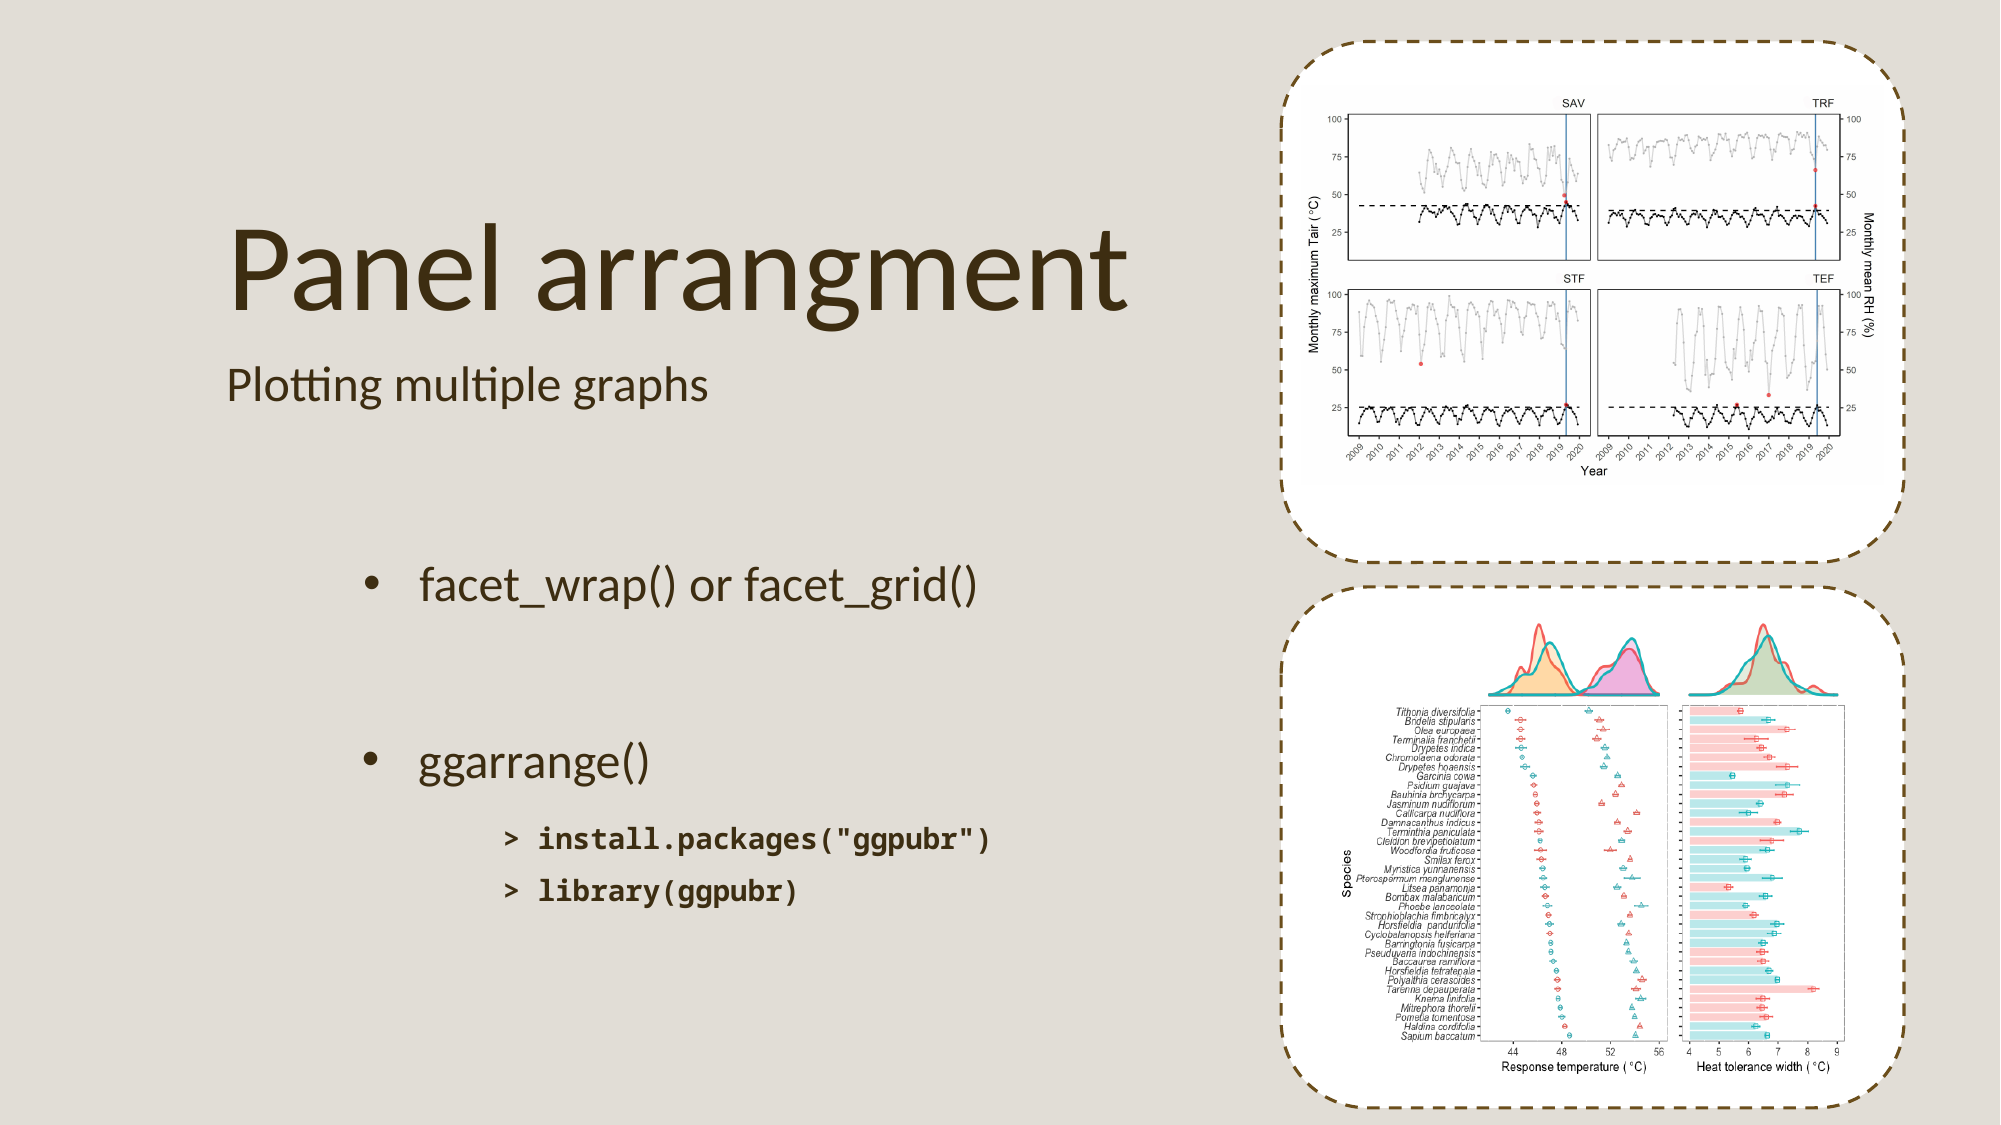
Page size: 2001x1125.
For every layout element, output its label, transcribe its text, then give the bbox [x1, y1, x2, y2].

picture [1336, 621, 1850, 1083]
picture [1301, 85, 1884, 485]
text_box Panel arrangment [212, 177, 1147, 343]
text_box Plotting multiple graphs [211, 344, 725, 420]
text_box facet_wrap() or facet_grid() [348, 484, 995, 620]
text_box [1280, 40, 1906, 564]
text_box [1280, 585, 1906, 1109]
text_box > install.packages("ggpubr") > library(ggpubr) [488, 795, 1008, 916]
text_box ggarrange() [347, 661, 667, 796]
